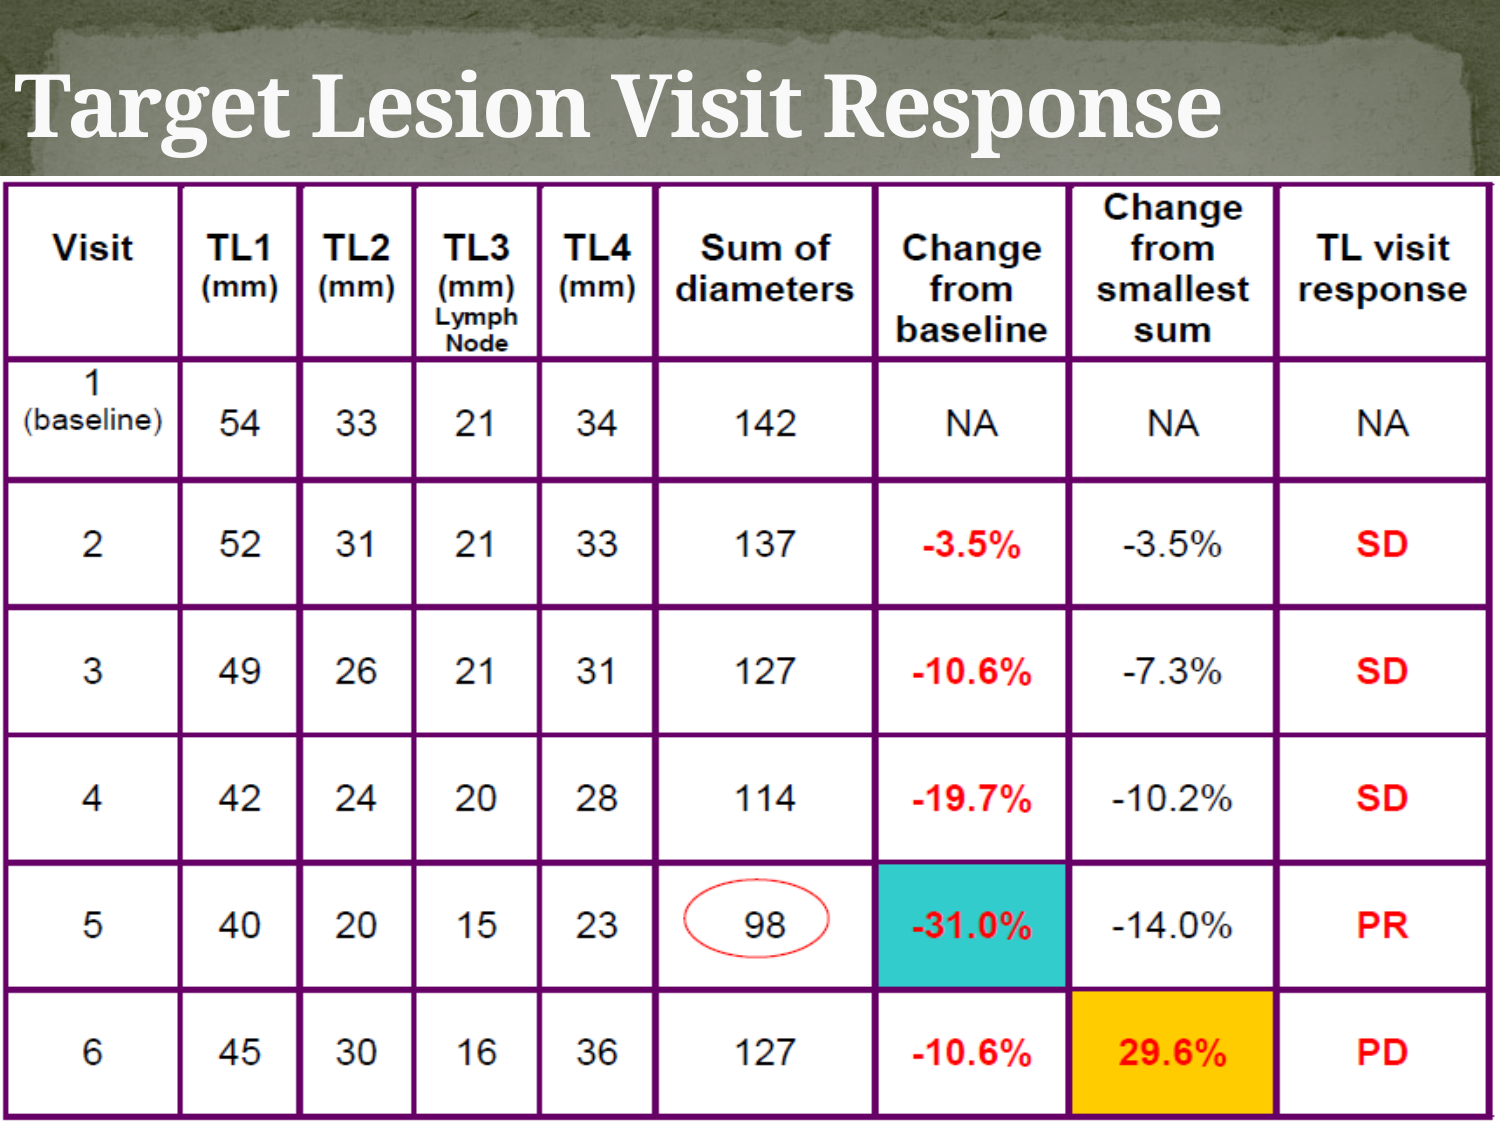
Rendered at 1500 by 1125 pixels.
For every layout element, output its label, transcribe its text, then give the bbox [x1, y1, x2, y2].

title Target Lesion Visit Response [0, 0, 1425, 163]
picture [0, 176, 1500, 1125]
